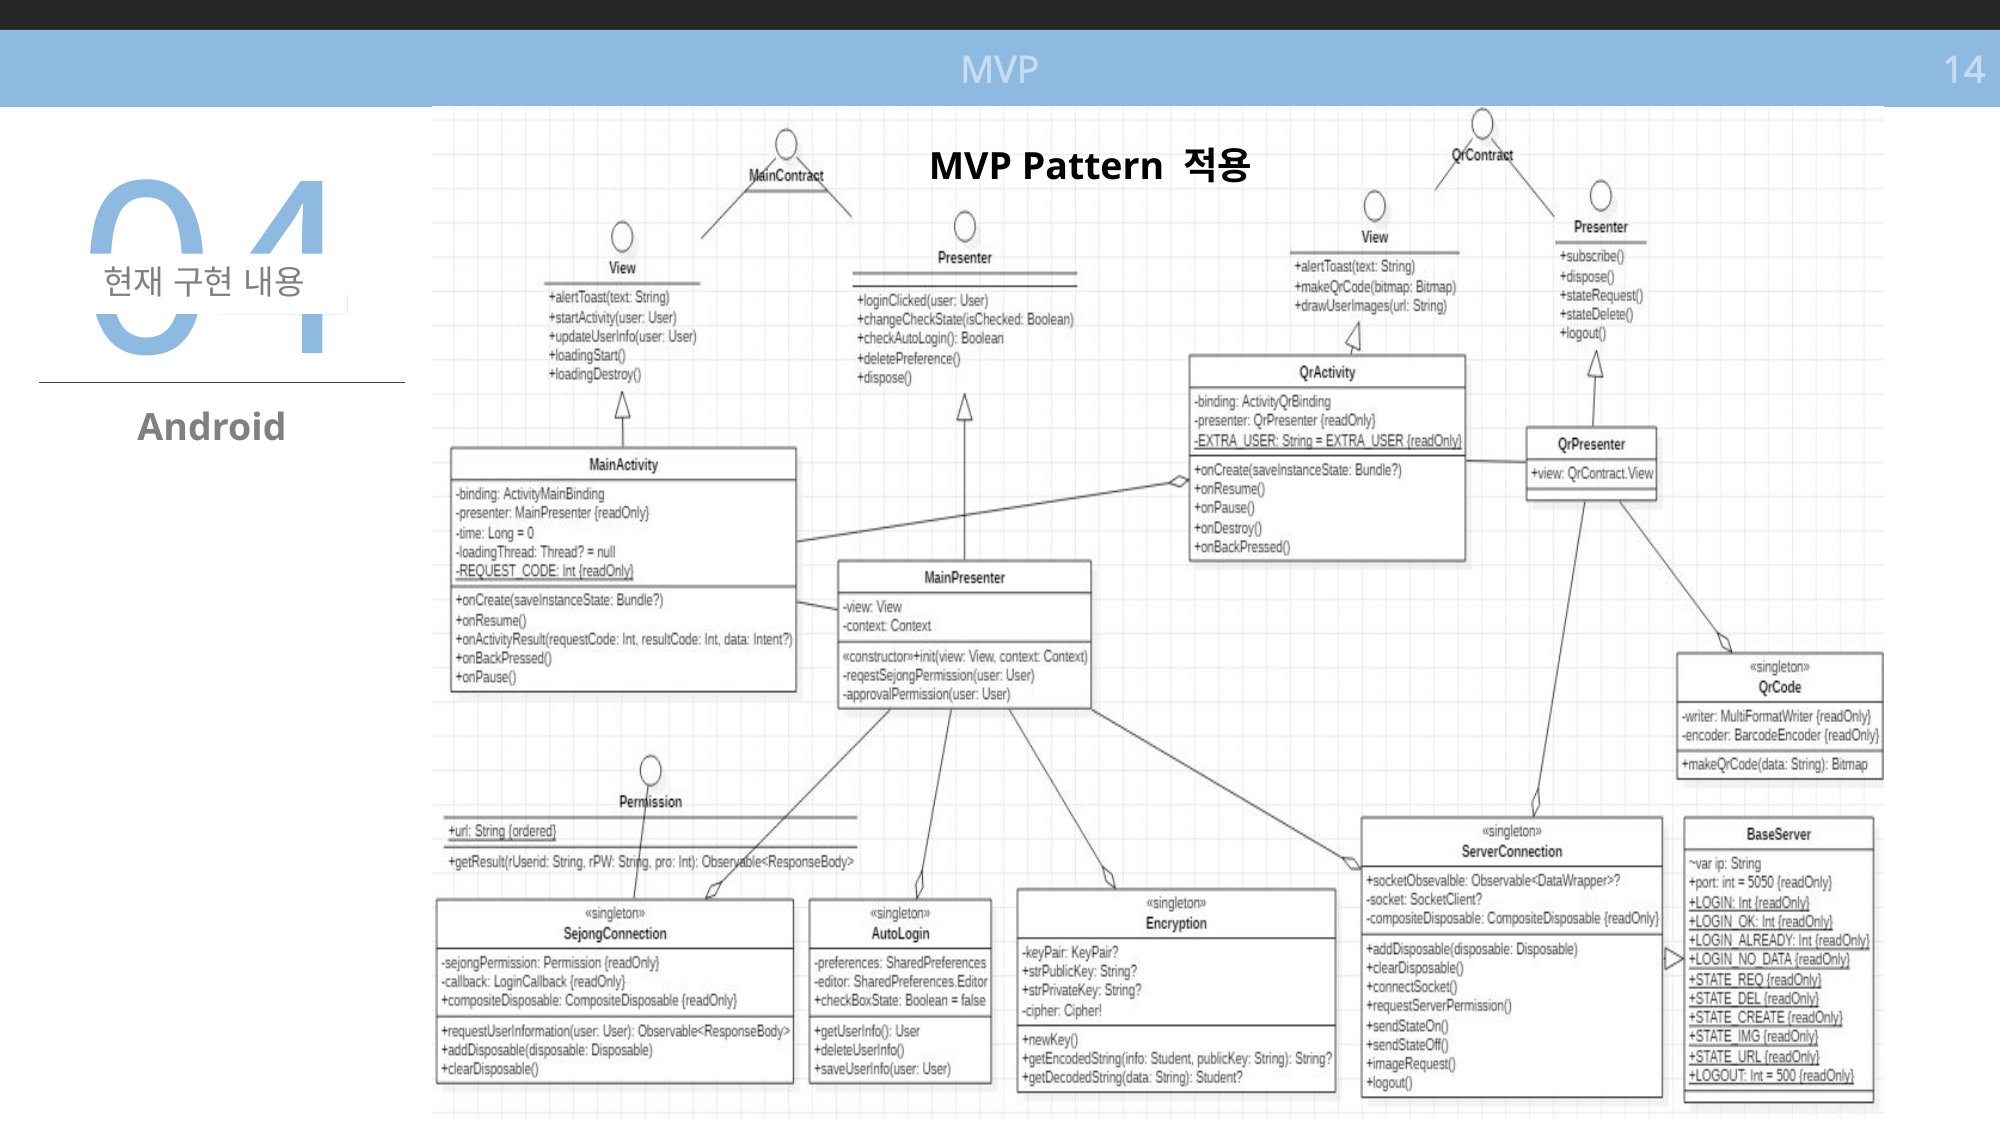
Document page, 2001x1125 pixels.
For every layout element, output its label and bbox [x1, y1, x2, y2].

text_box [0, 0, 2000, 455]
picture [432, 106, 1884, 1119]
